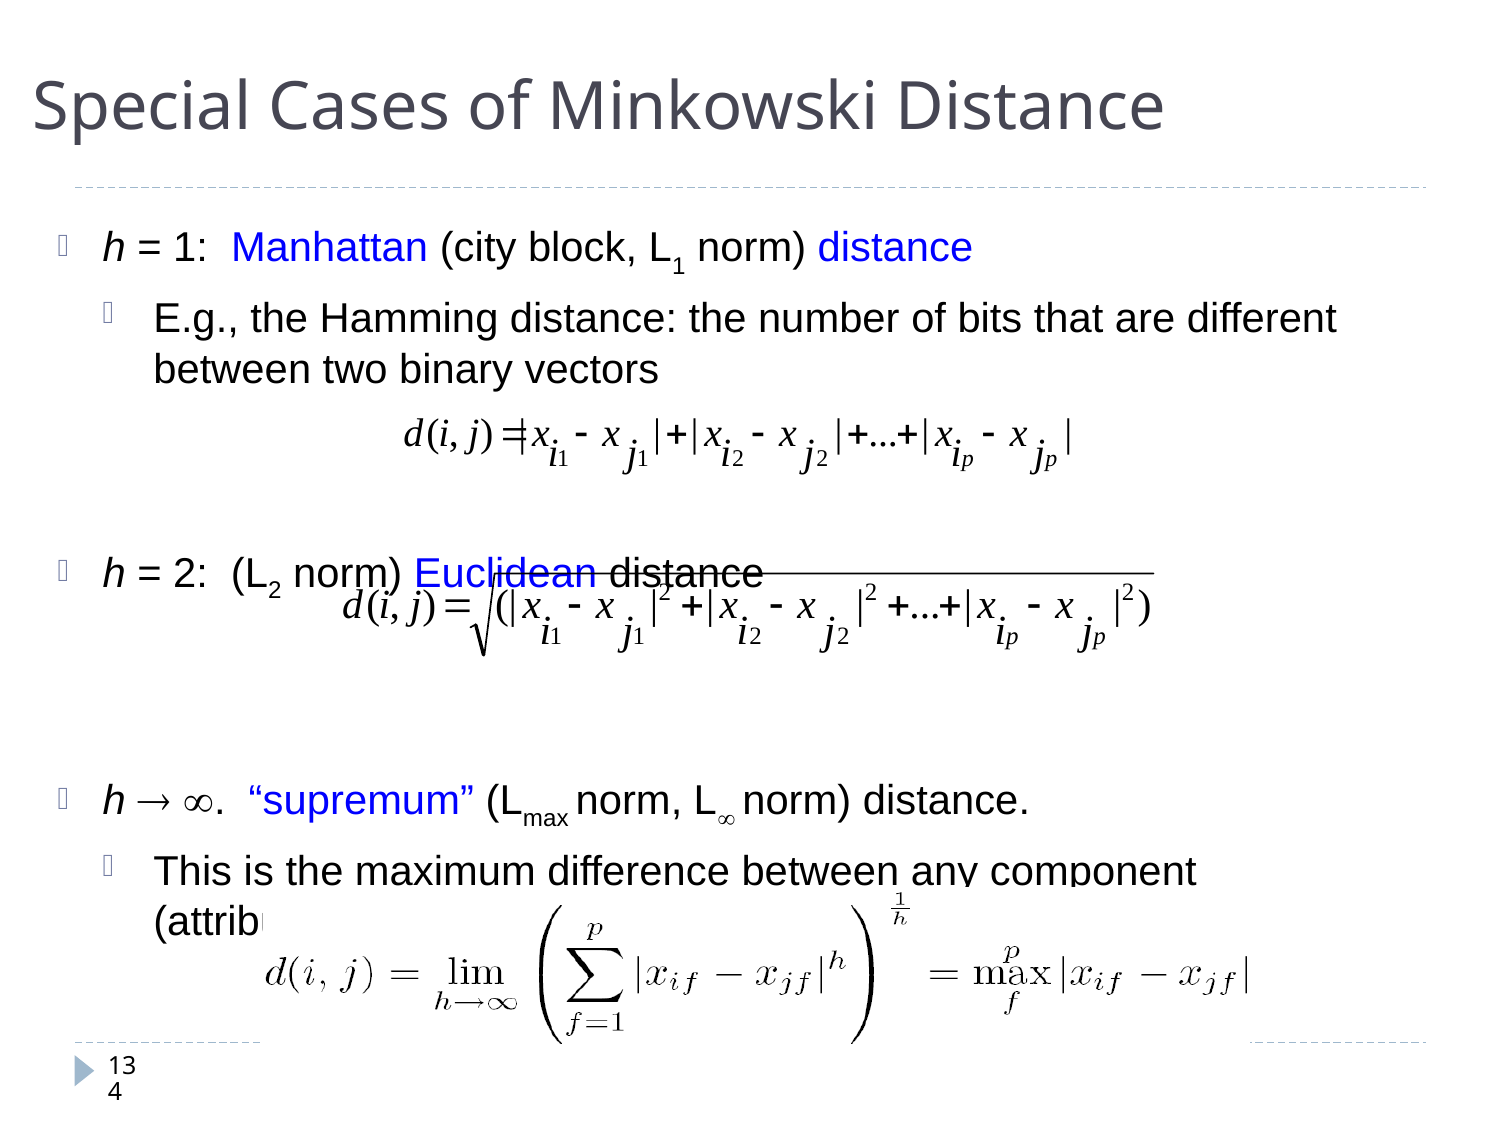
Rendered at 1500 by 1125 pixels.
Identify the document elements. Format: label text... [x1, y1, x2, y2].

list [399, 412, 1076, 481]
slide_number 134 [99, 1063, 151, 1094]
title Special Cases of Minkowski Distance [24, 49, 1463, 151]
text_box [338, 566, 1160, 663]
picture [262, 887, 1251, 1052]
list h = 1: Manhattan (city block, L1 norm) distance E.g., the Hamming distance: the number of bits that are different between two binary vectors h = 2: (L2 norm) Euclidean distance h  . “supremum” (Lmax norm, L norm) distance. This is the maximum difference between any component (attribute) of the vectors [49, 211, 1376, 1063]
